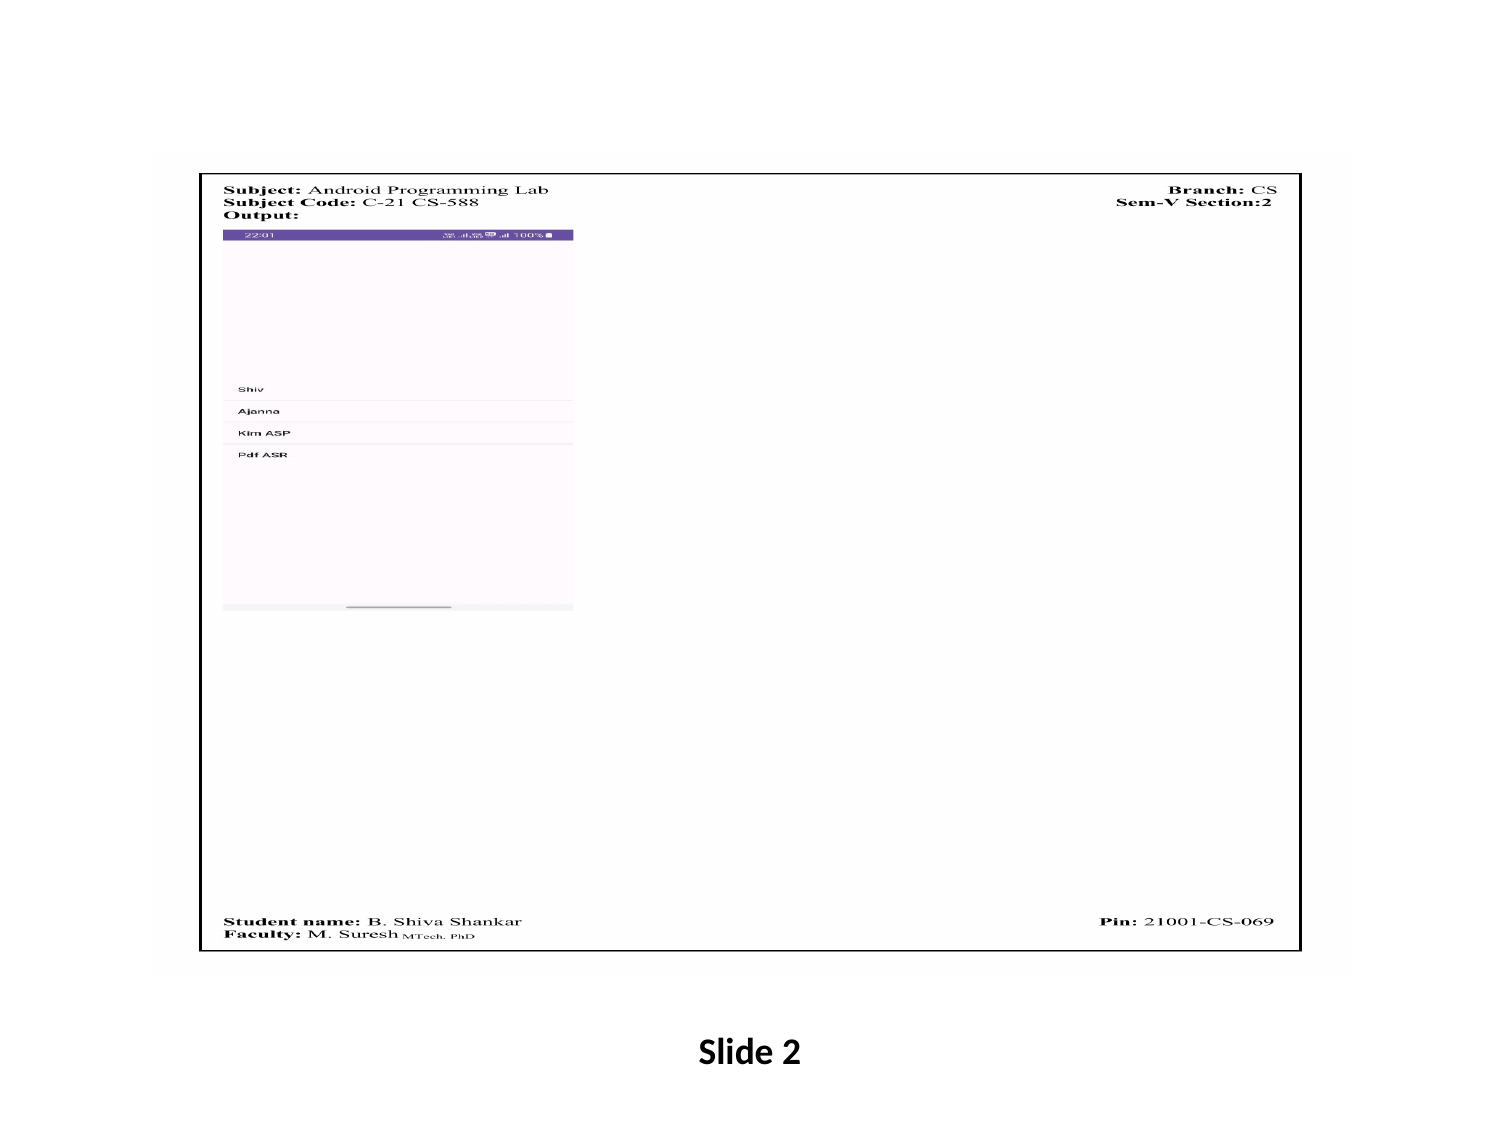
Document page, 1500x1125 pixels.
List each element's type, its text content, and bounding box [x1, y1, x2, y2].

text_box Slide 2 [683, 984, 817, 1080]
picture [149, 149, 1351, 976]
